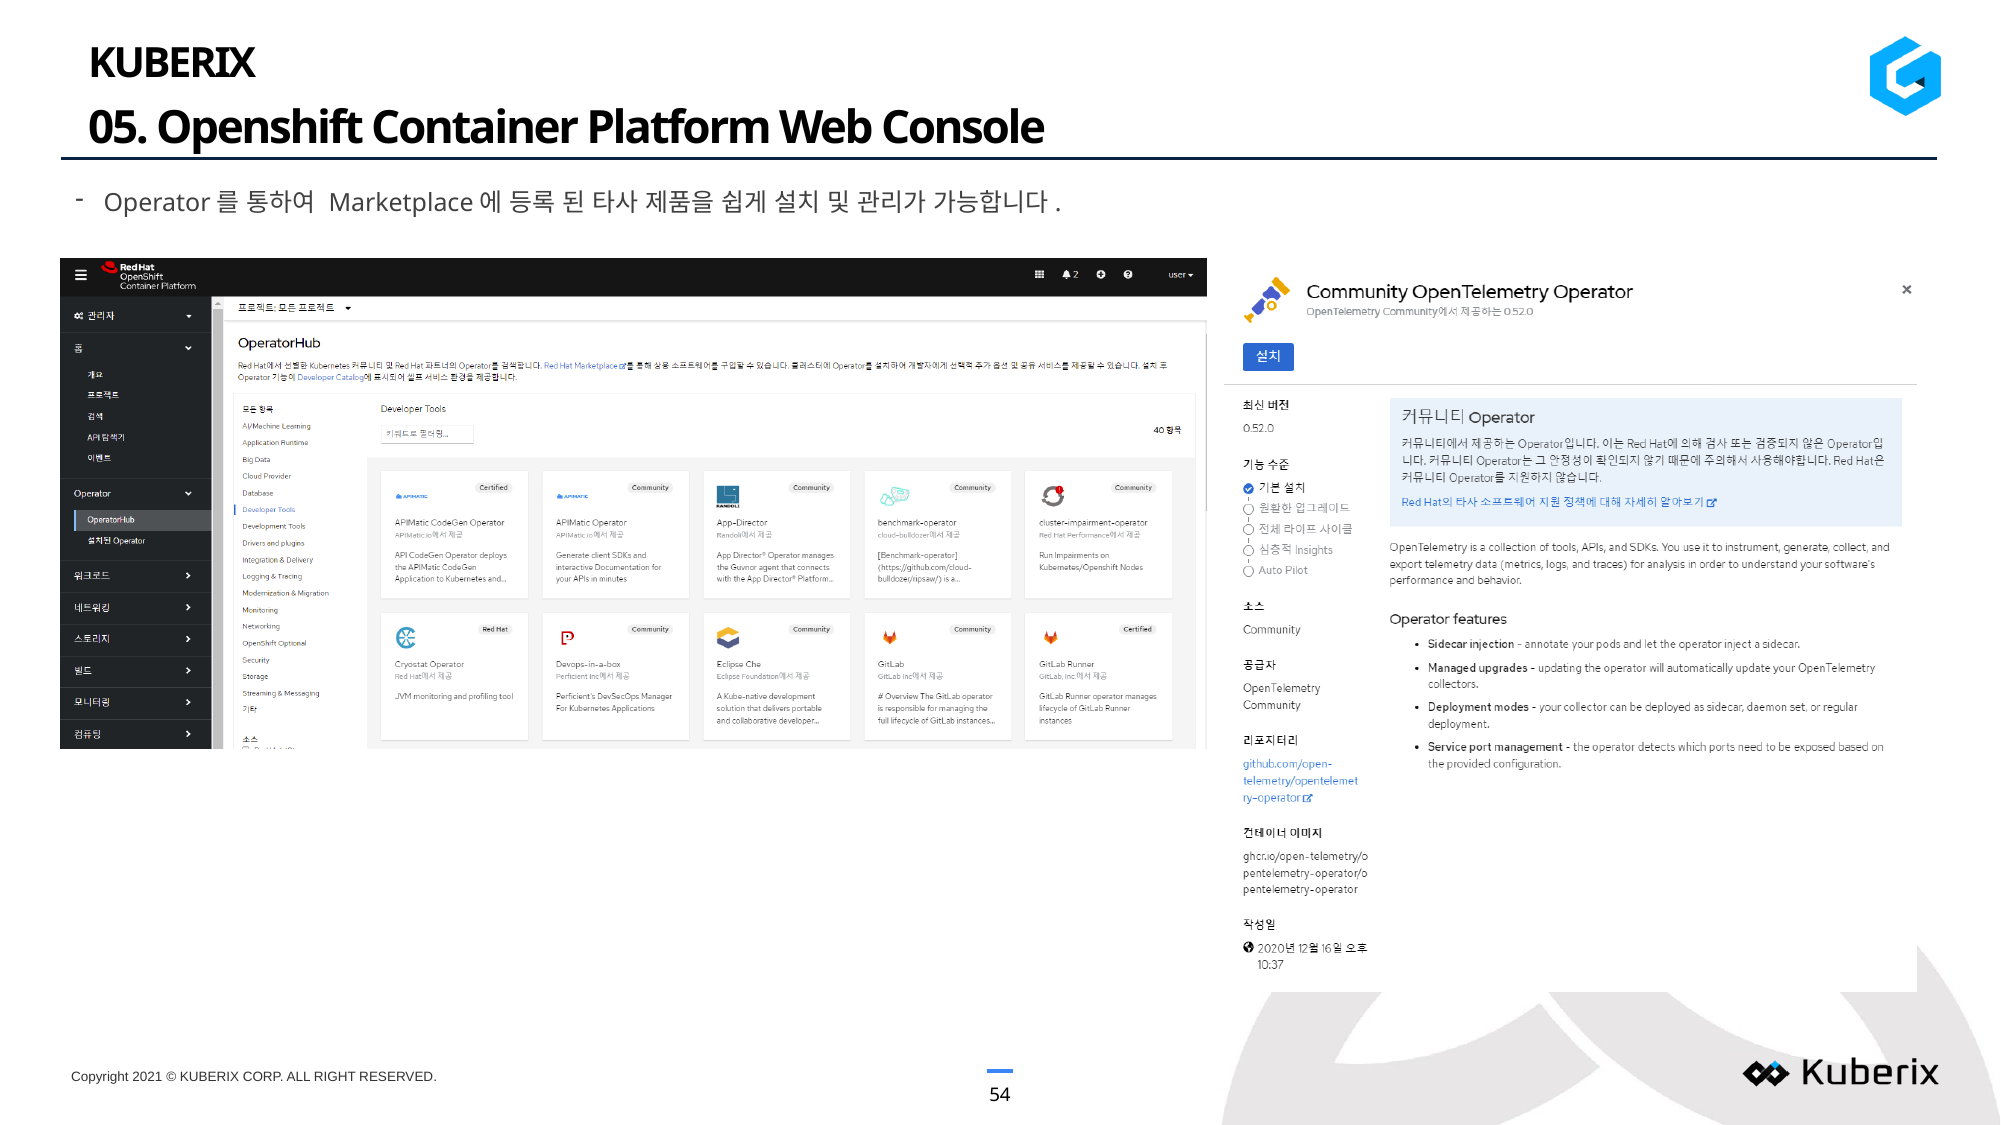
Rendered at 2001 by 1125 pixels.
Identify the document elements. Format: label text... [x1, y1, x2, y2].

text_box KUBERIX 05. Openshift Container Platform Web Console [73, 29, 1402, 149]
picture [0, 0, 2001, 1125]
text_box Operator를 통하여 Marketplace에 등록 된 타사 제품을 쉽게 설치 및 관리가 가능합니다. [60, 179, 1969, 224]
